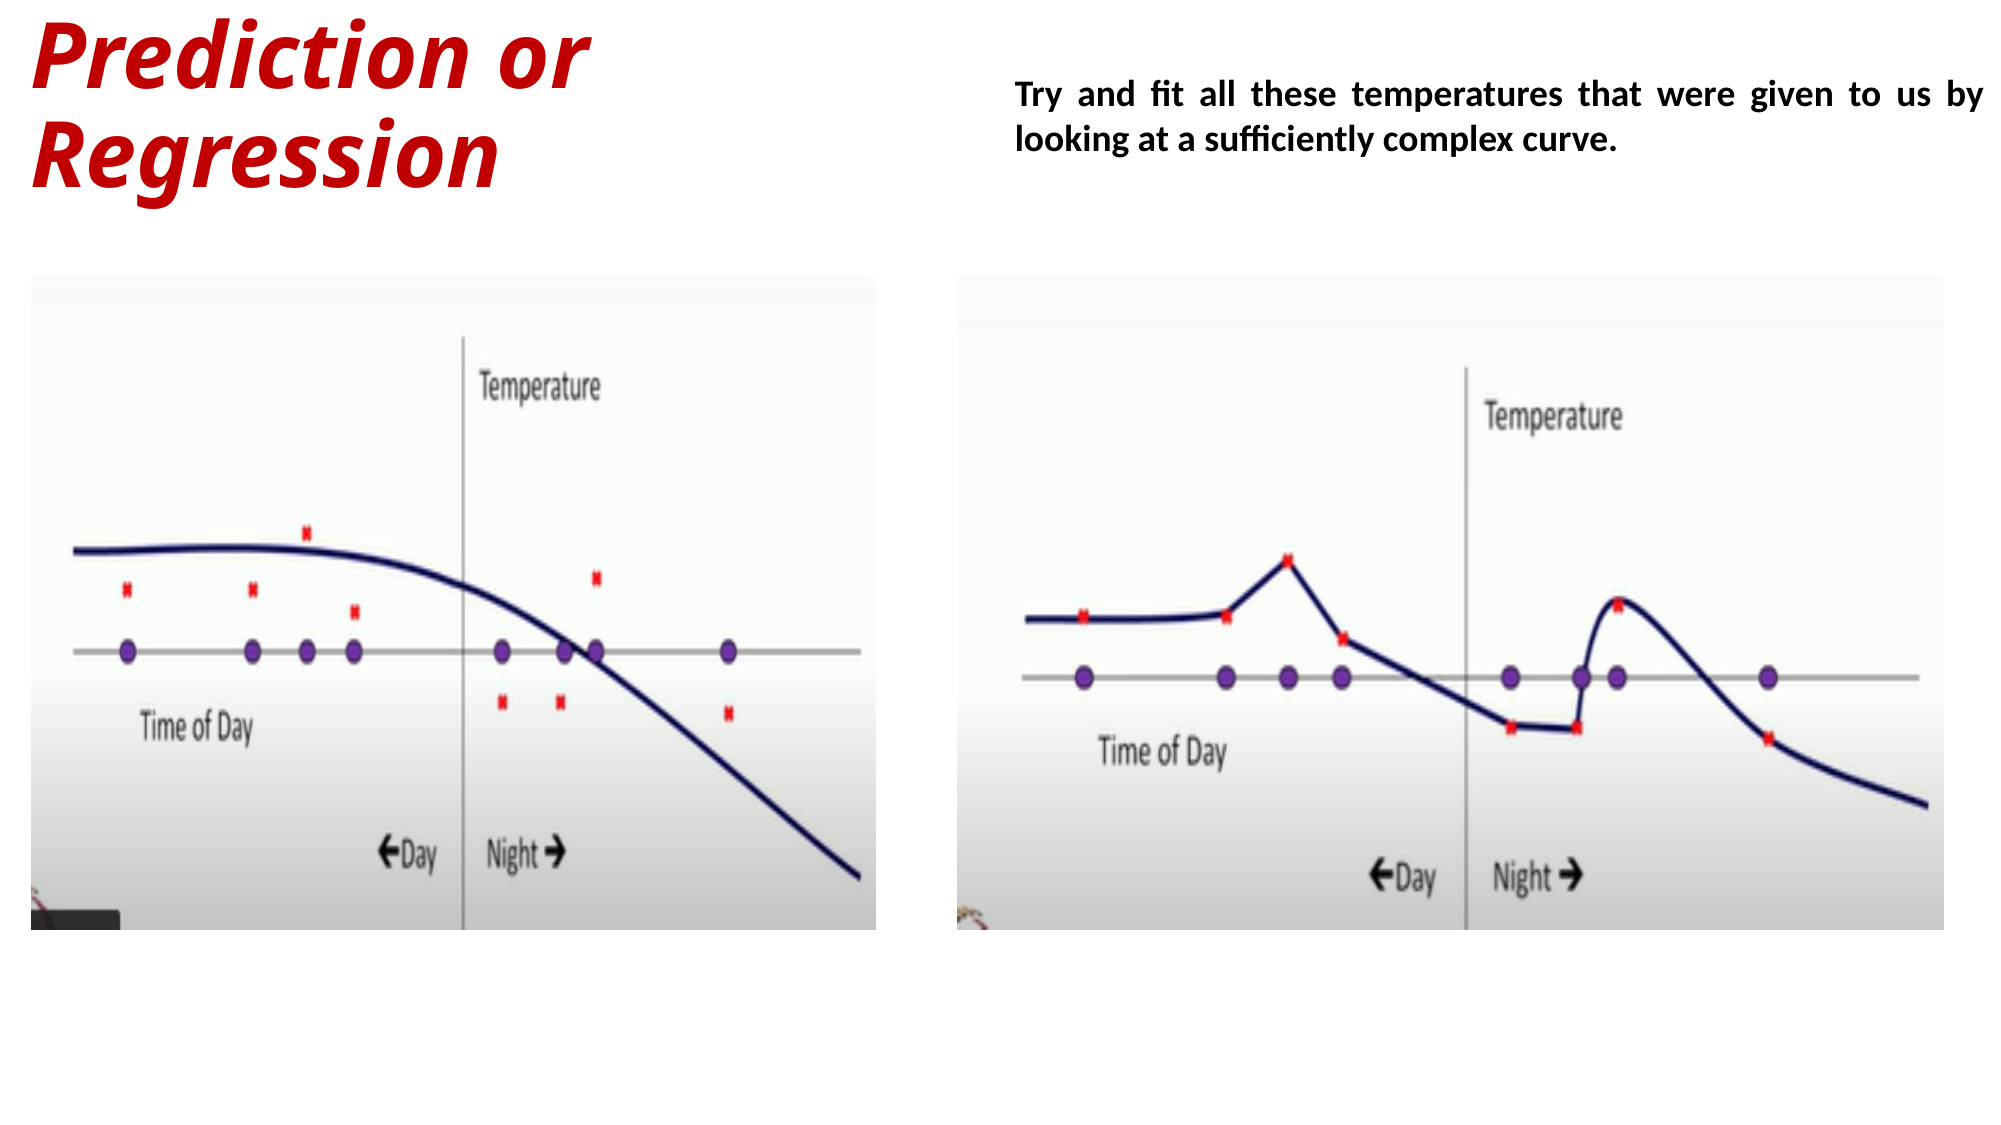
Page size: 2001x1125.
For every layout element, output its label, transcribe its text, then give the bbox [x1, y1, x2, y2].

text_box Try and fit all these temperatures that were given to us by looking at a sufficiently complex curve. [999, 61, 2000, 167]
picture [957, 277, 1944, 930]
title Prediction or Regression [14, 0, 824, 218]
picture [31, 277, 876, 930]
